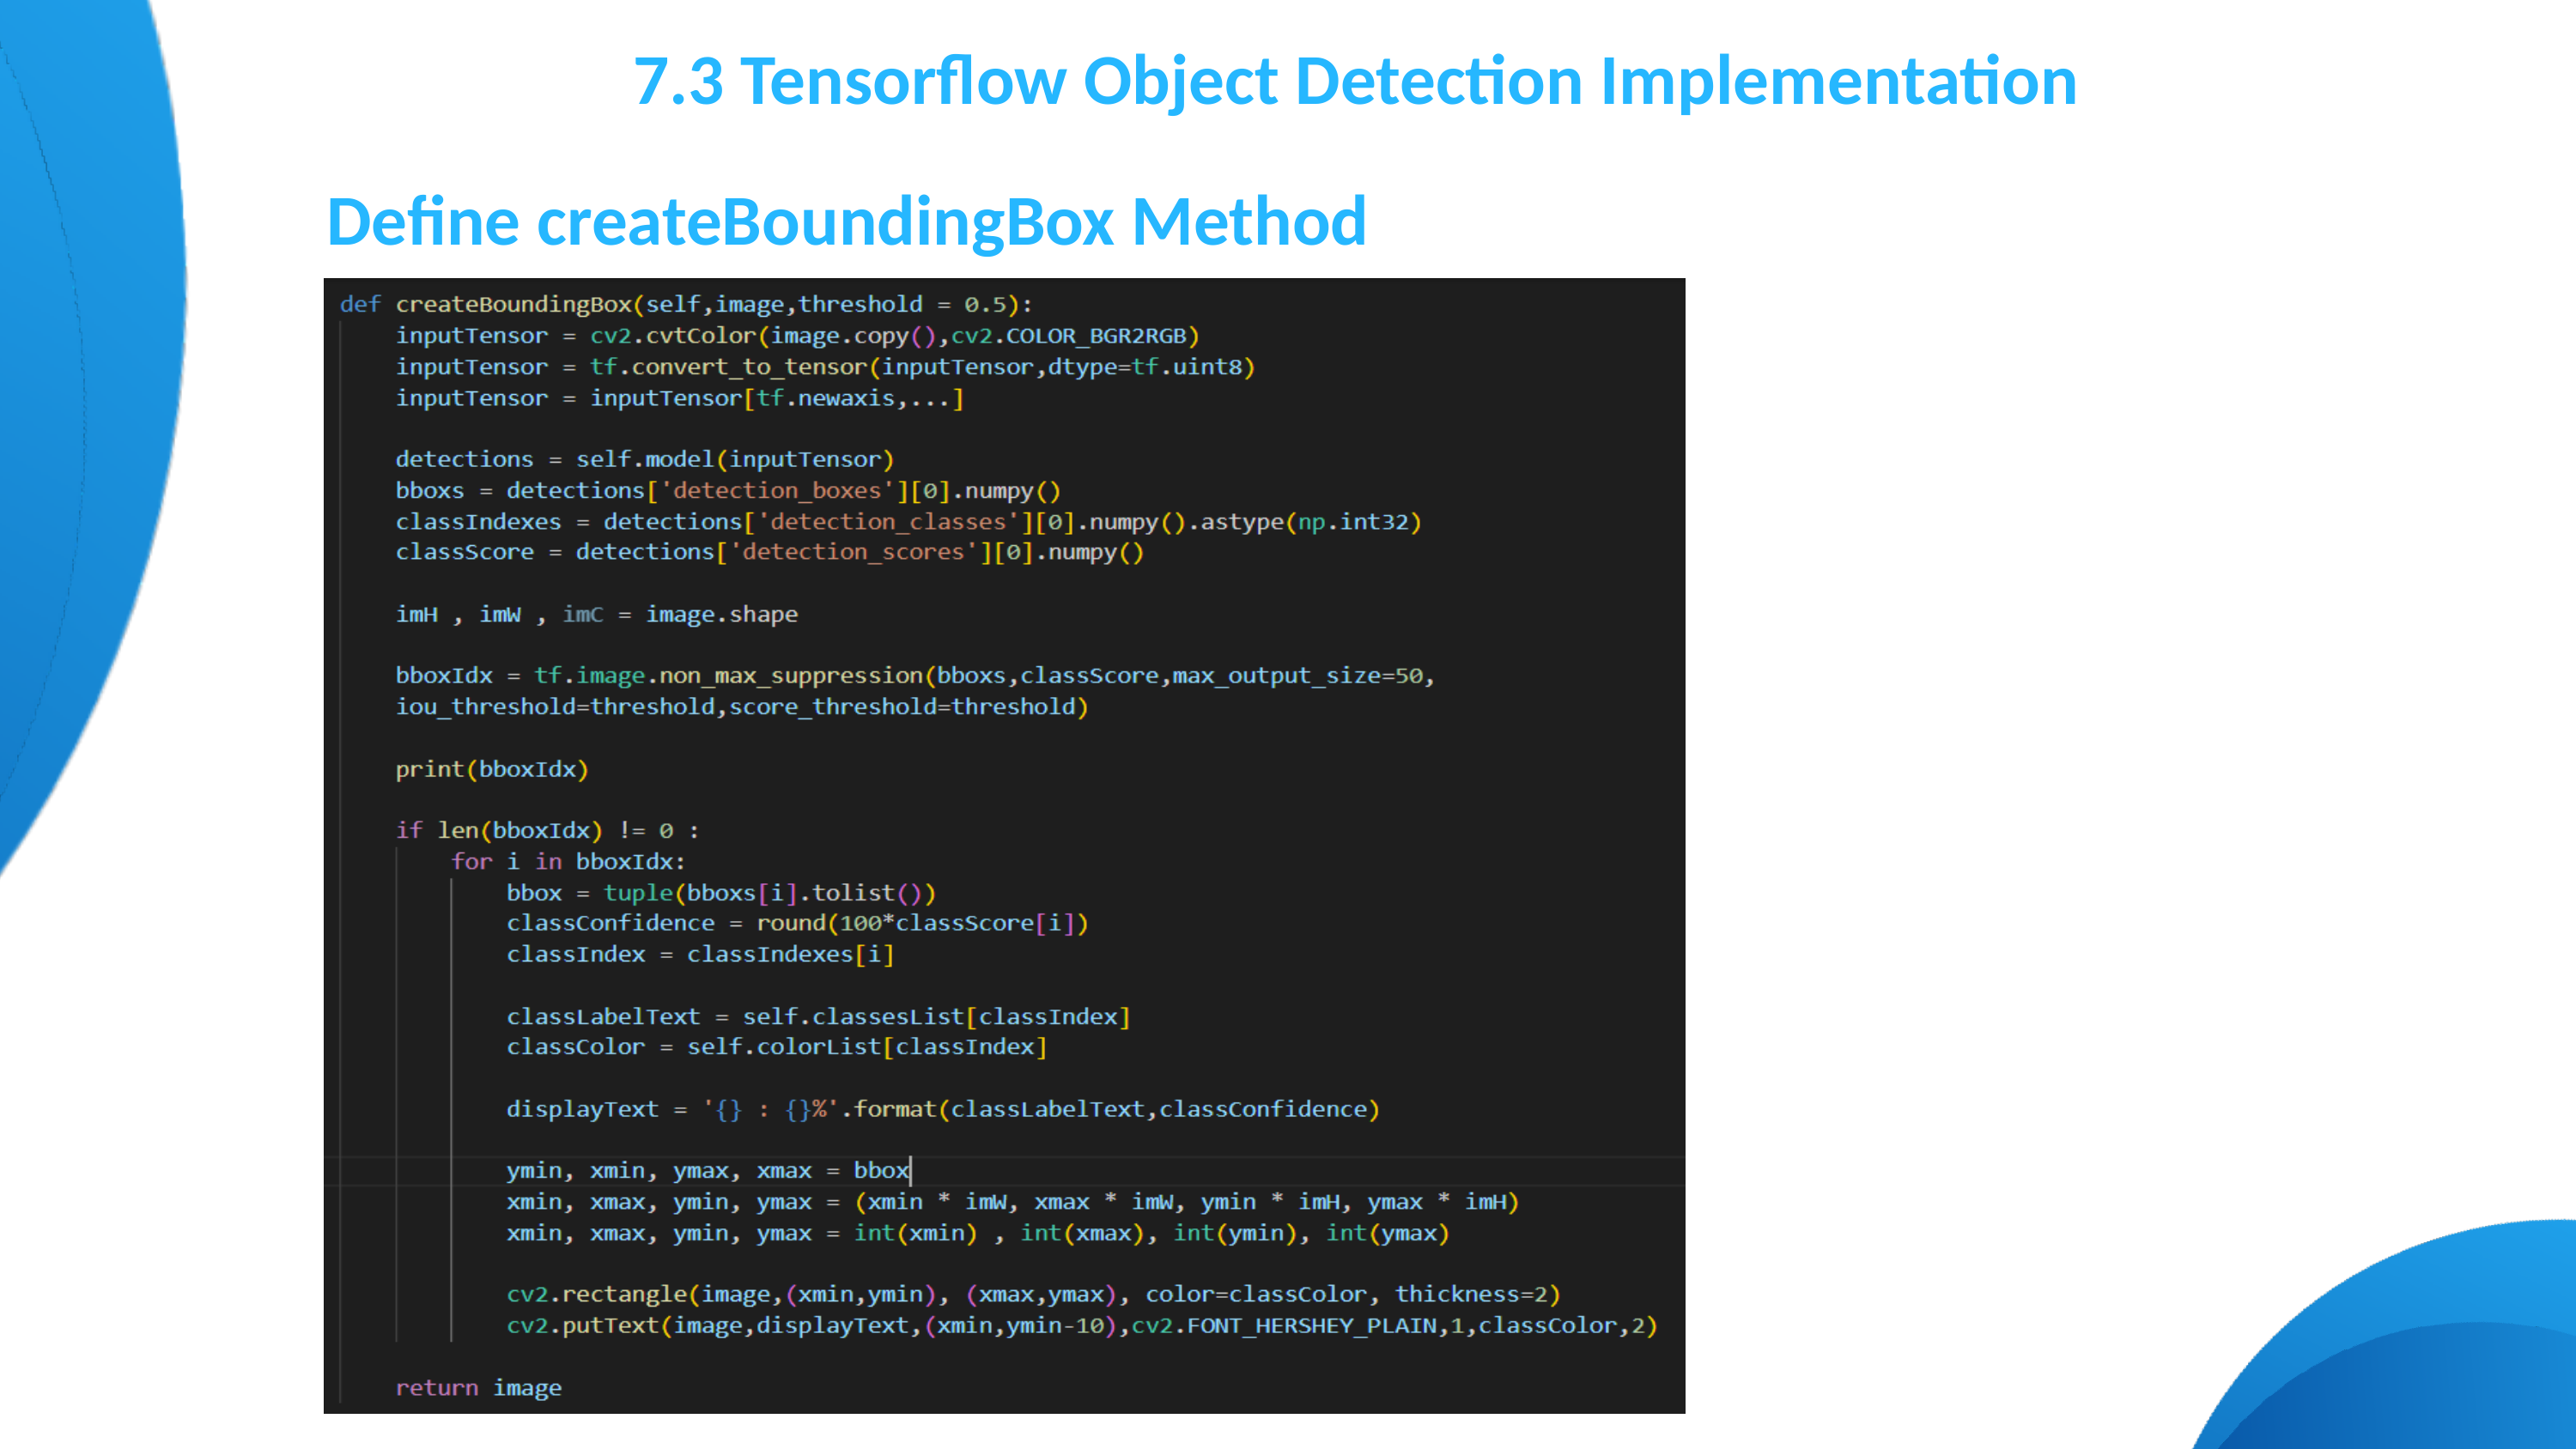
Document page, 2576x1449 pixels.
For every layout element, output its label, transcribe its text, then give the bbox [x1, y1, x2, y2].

picture [323, 277, 1686, 1415]
picture [0, 0, 299, 1327]
text_box 7.3 Tensorflow Object Detection Implementation [633, 36, 2135, 119]
text_box Define createBoundingBox Method [326, 177, 1492, 260]
picture [2044, 1186, 2576, 1449]
